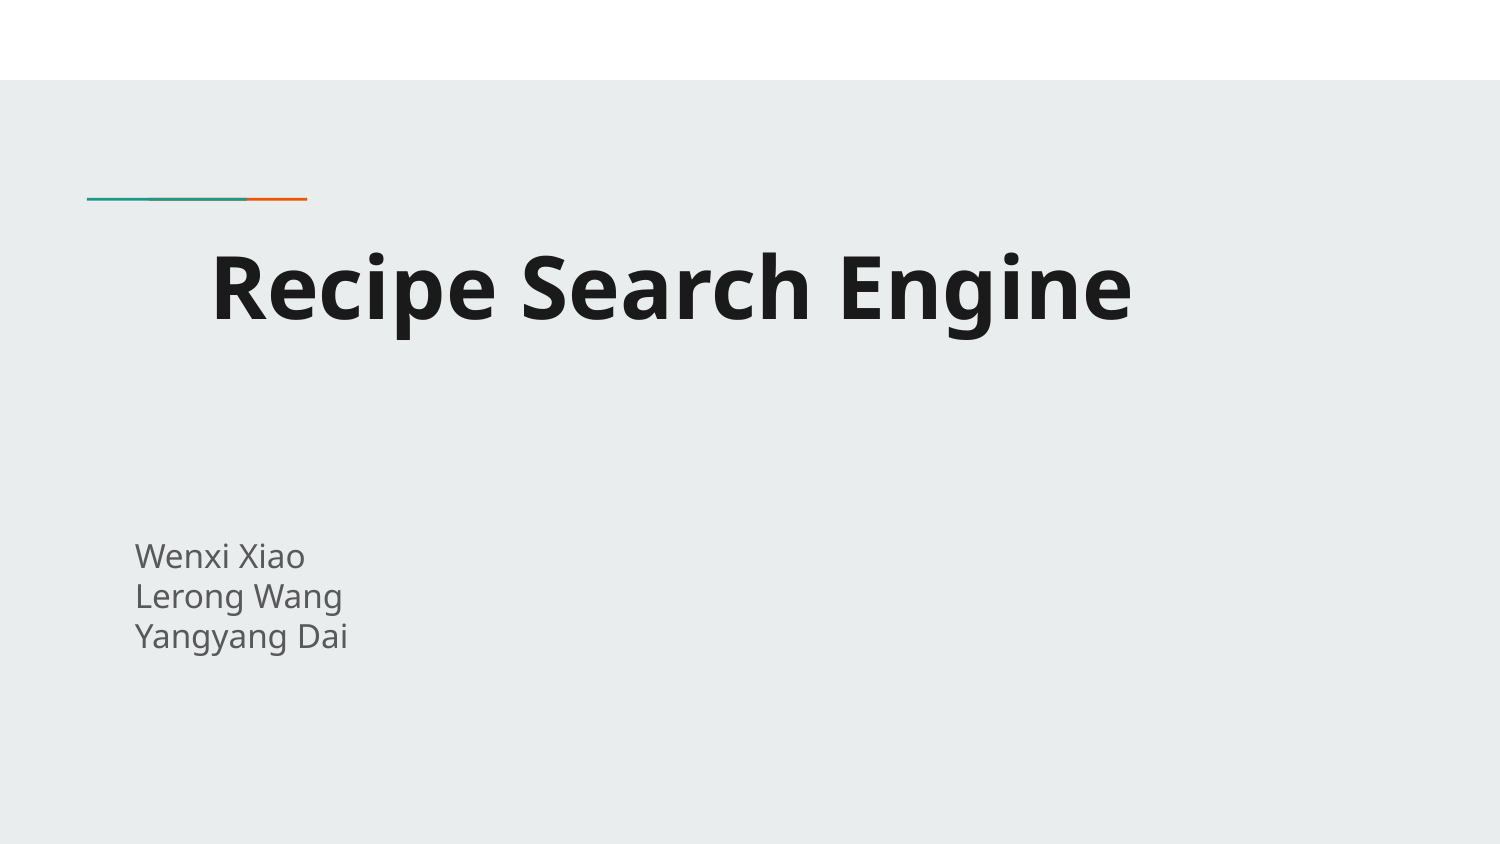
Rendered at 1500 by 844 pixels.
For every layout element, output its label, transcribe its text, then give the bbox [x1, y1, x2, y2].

subtitle Wenxi Xiao Lerong Wang Yangyang Dai [119, 520, 1381, 610]
title Recipe Search Engine [119, 216, 1381, 490]
